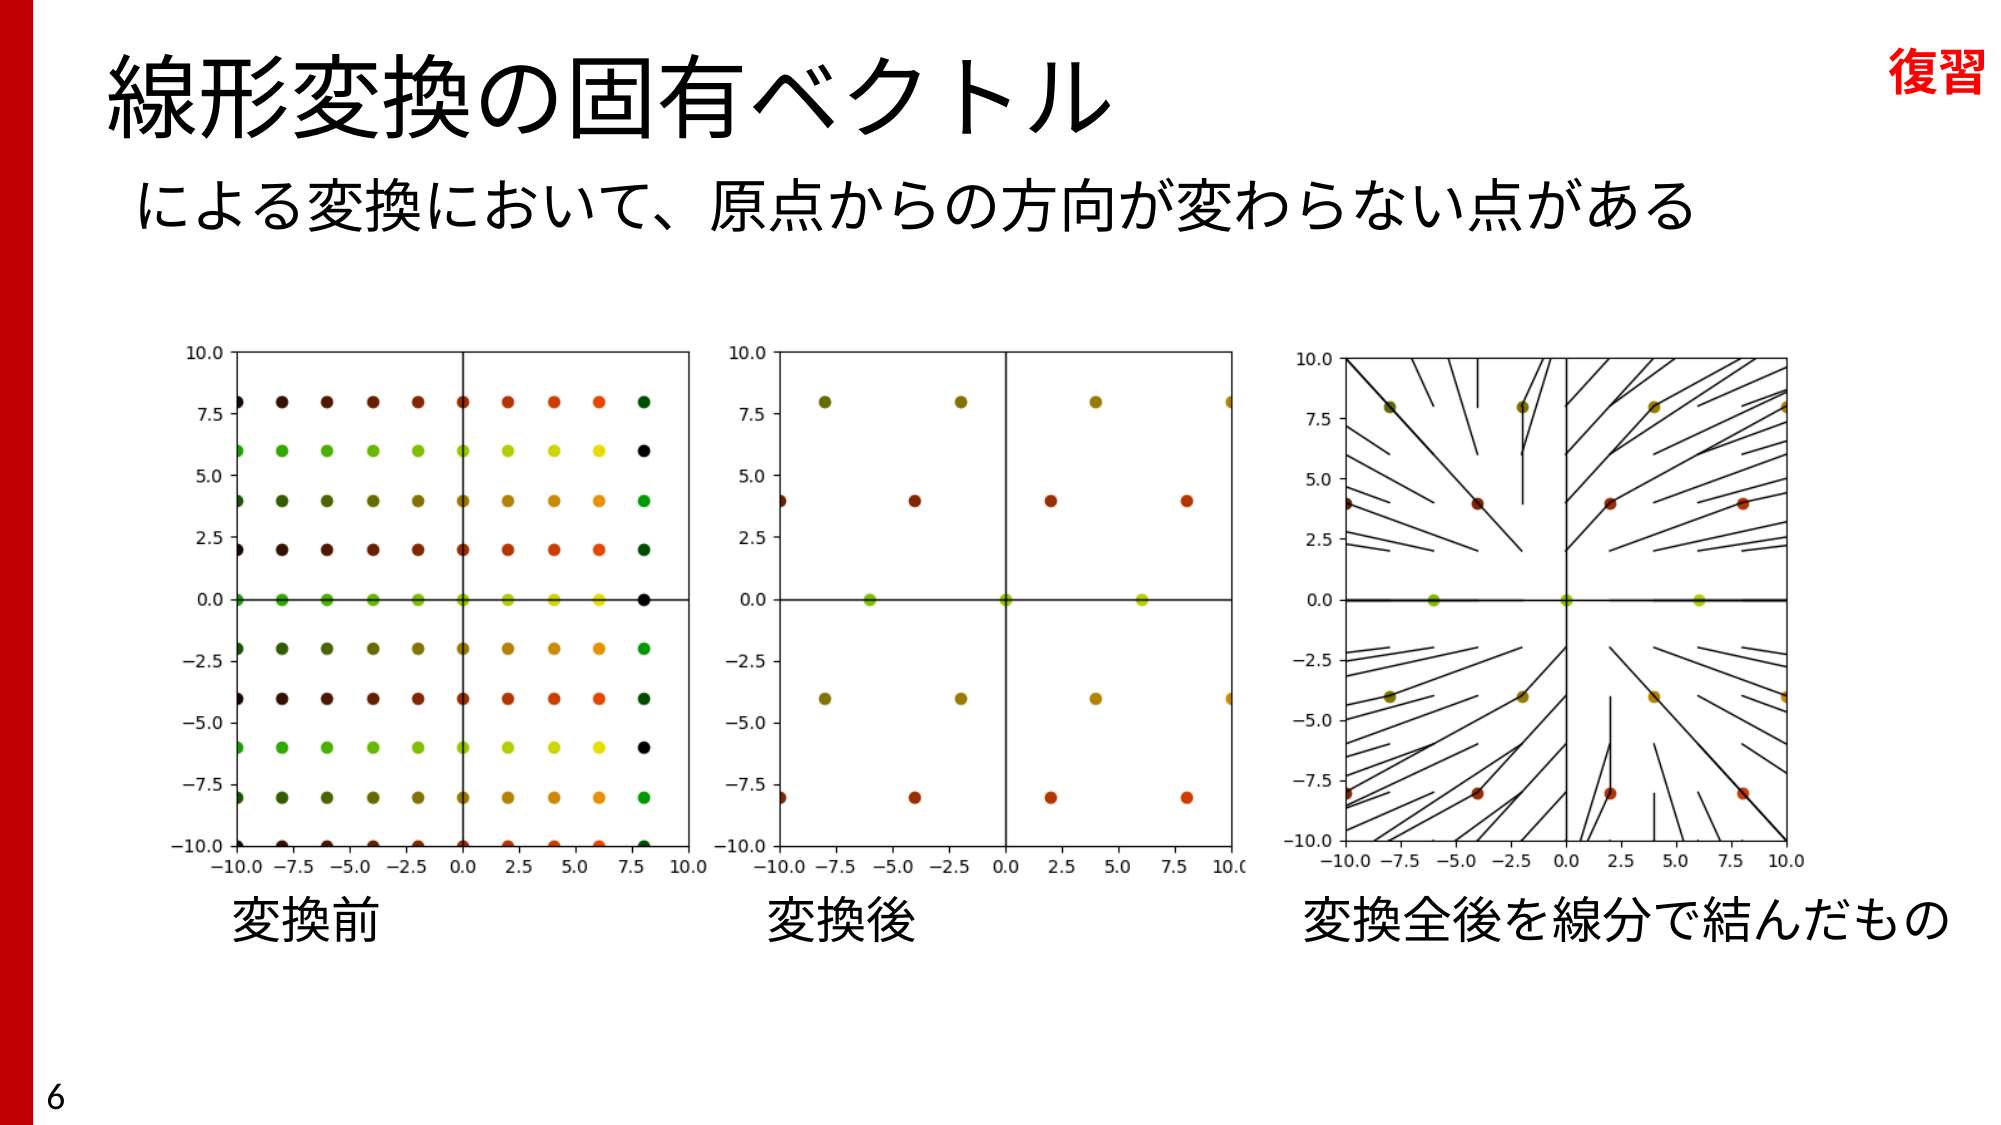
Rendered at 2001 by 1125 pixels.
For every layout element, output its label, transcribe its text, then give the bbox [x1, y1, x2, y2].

text_box 復習 [1873, 32, 2000, 108]
text_box 変換前 [217, 893, 397, 956]
title 線形変換の固有ベクトル [91, 41, 2000, 162]
picture [162, 335, 1246, 893]
picture [1284, 328, 1838, 893]
text_box 変換後 [751, 893, 931, 956]
text_box 変換全後を線分で結んだもの [1287, 881, 1968, 956]
slide_number 6 [31, 1064, 482, 1125]
